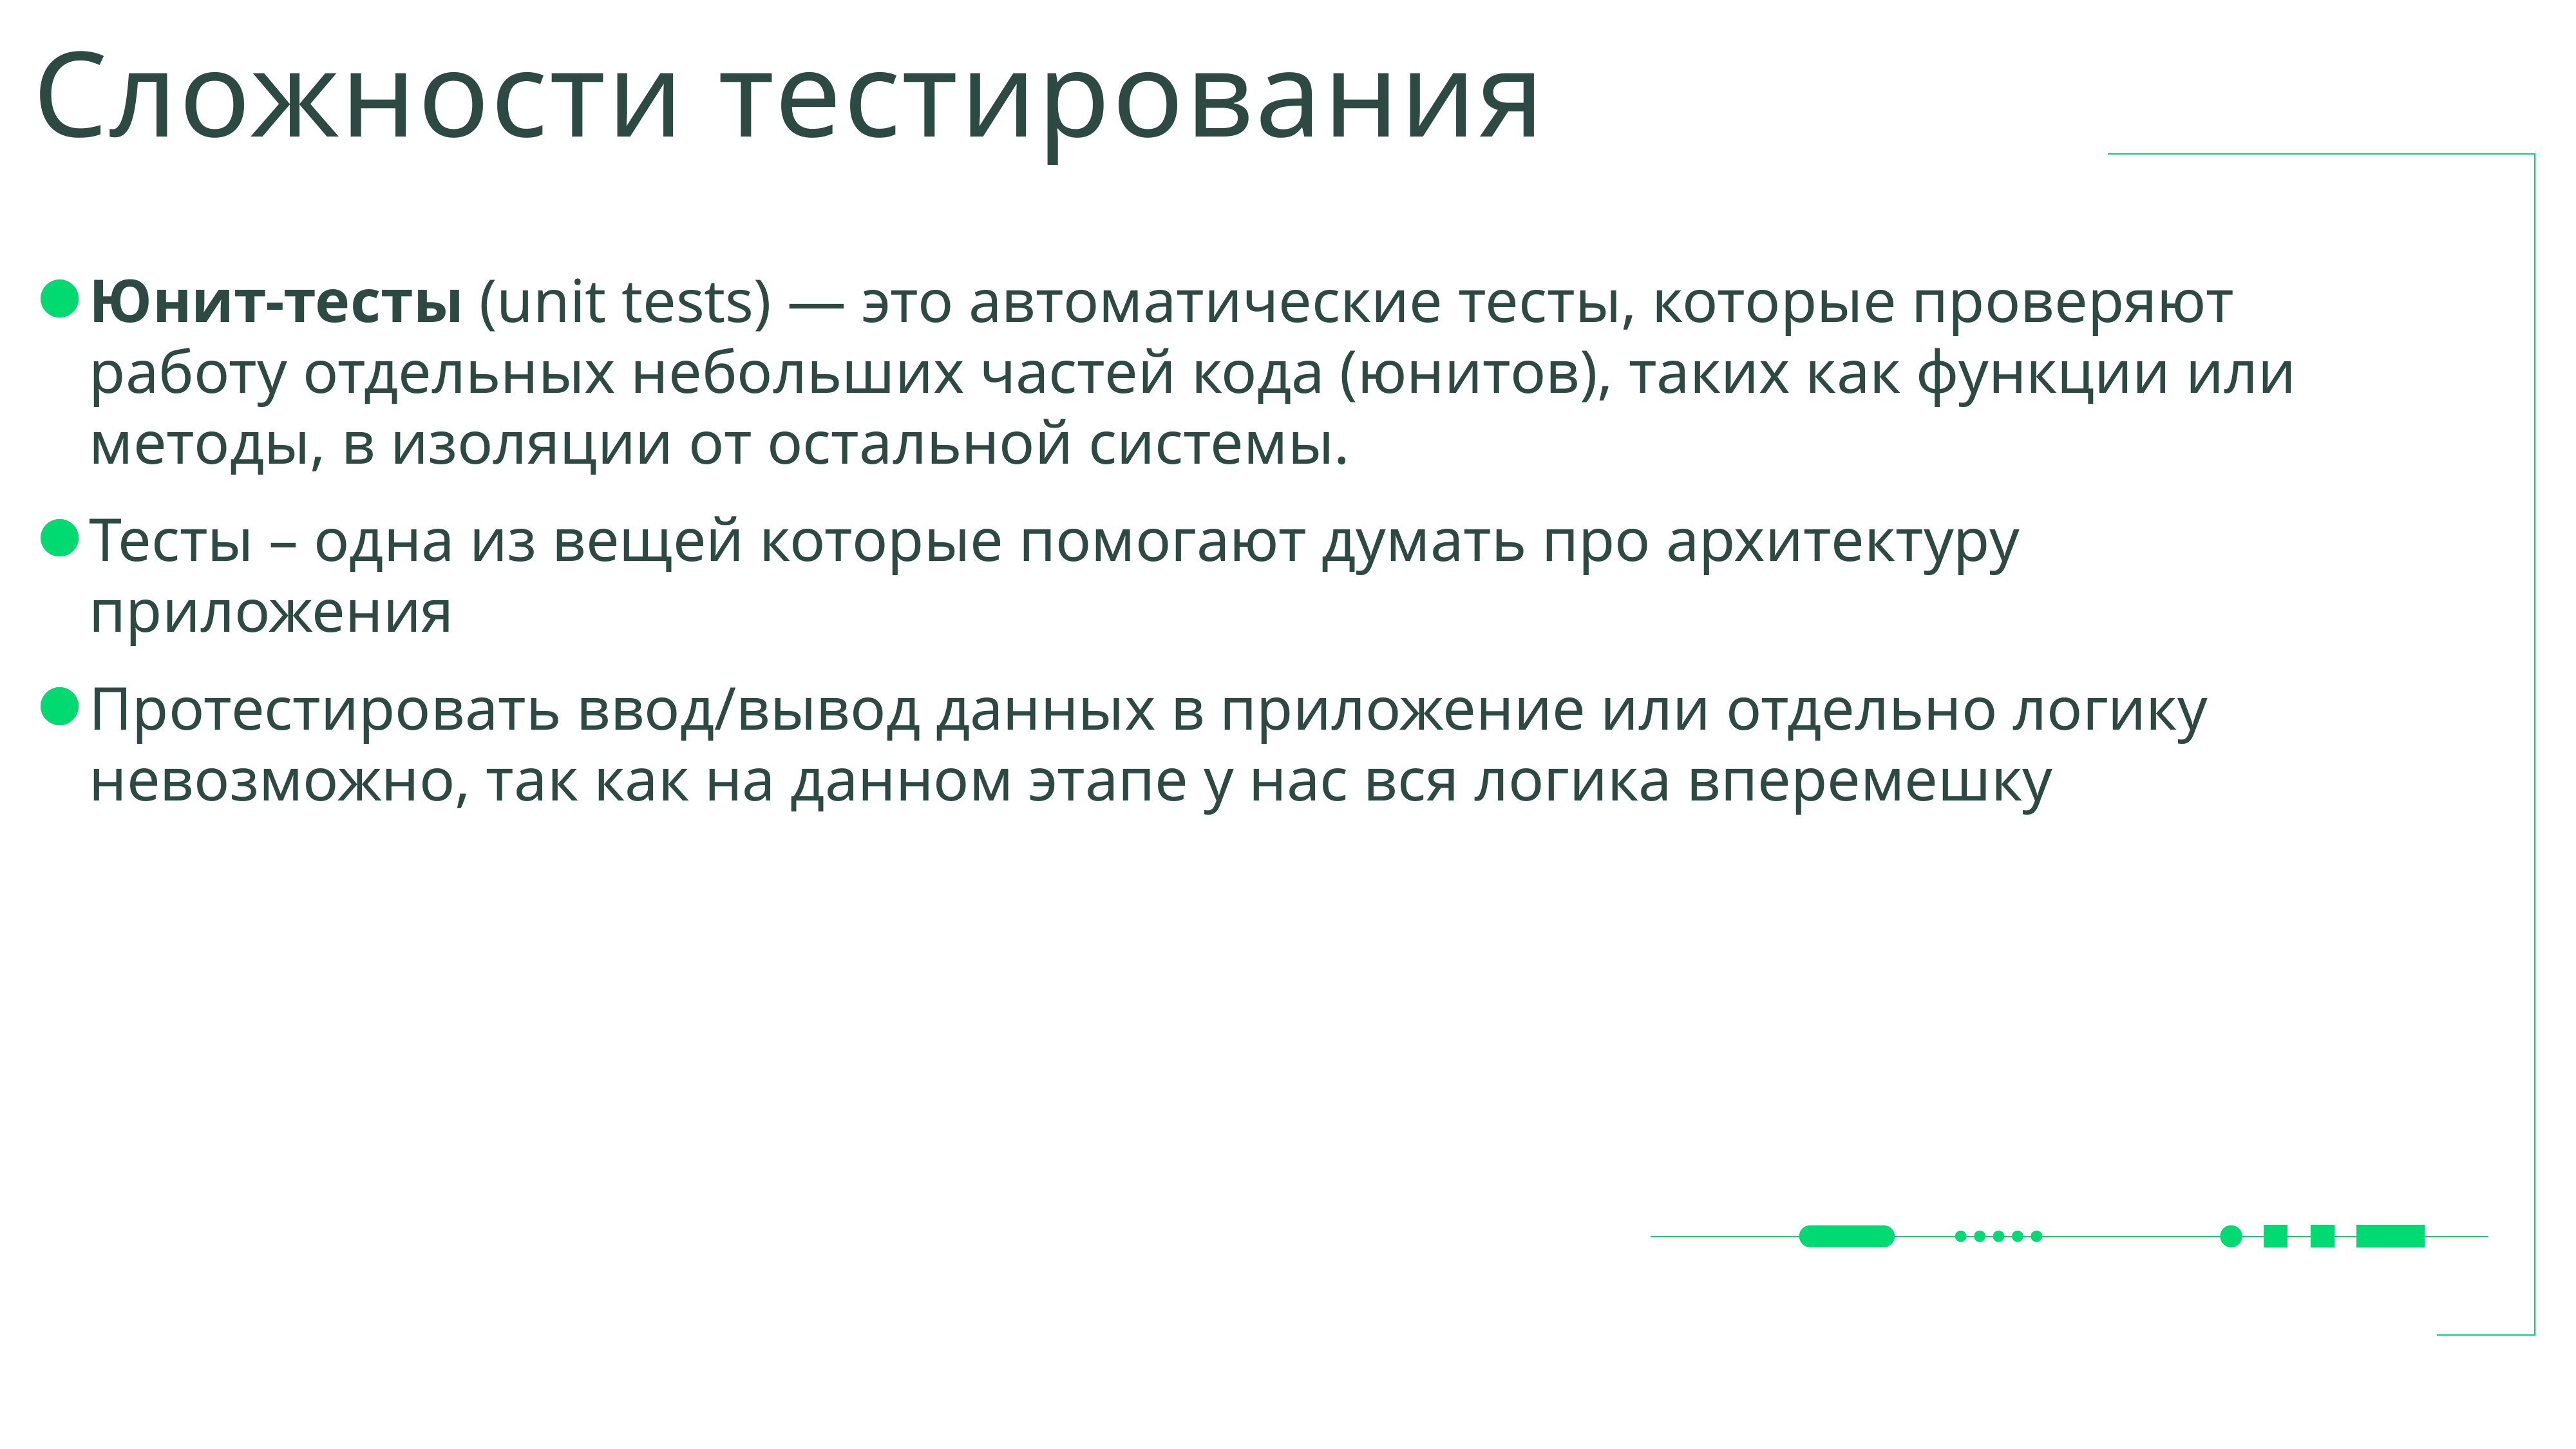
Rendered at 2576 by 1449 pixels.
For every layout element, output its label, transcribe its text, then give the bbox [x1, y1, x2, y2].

text_box Юнит-тесты (unit tests) — это автоматические тесты, которые проверяют работу отдельных небольших частей кода (юнитов), таких как функции или методы, в изоляции от остальной системы. Тесты – одна из вещей которые помогают думать про архитектуру приложения Протестировать ввод/вывод данных в приложение или отдельно логику невозможно, так как на данном этапе у нас вся логика вперемешку [41, 263, 2318, 911]
picture [41, 279, 79, 317]
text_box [1651, 1225, 2489, 1247]
picture [41, 687, 79, 725]
picture [41, 519, 79, 556]
title Сложности тестирования [33, 40, 2531, 162]
text_box [2108, 154, 2535, 1336]
